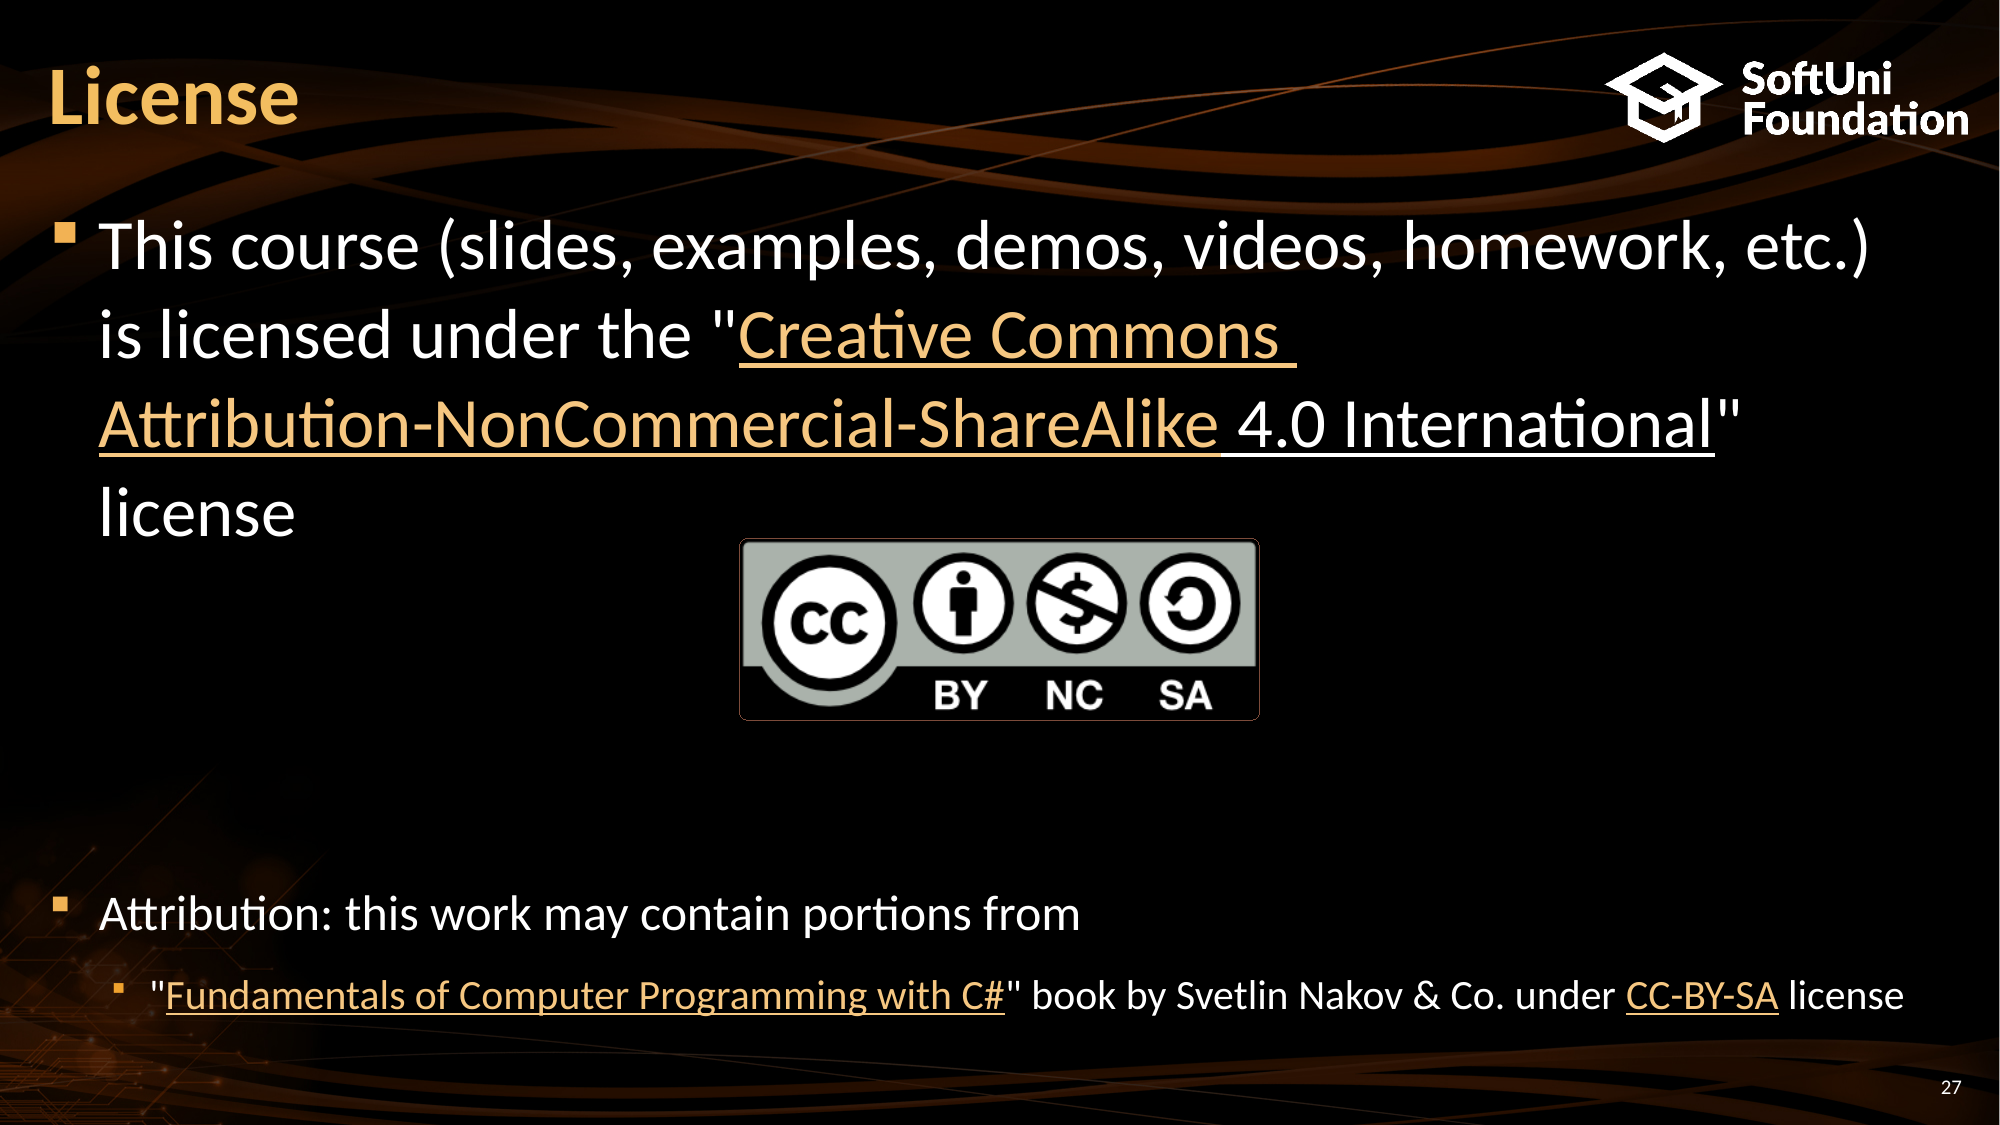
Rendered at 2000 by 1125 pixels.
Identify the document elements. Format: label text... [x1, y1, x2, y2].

picture [0, 0, 2000, 1125]
list This course (slides, examples, demos, videos, homework, etc.) is licensed under the "Creative Commons Attribution-NonCommercial-ShareAlike 4.0 International" license Attribution: this work may contain portions from "Fundamentals of Computer Programming with C#" book by Svetlin Nakov & Co. under CC-BY-SA license [31, 188, 1968, 1103]
slide_number 27 [1897, 1070, 1968, 1103]
title License [30, 6, 1602, 189]
